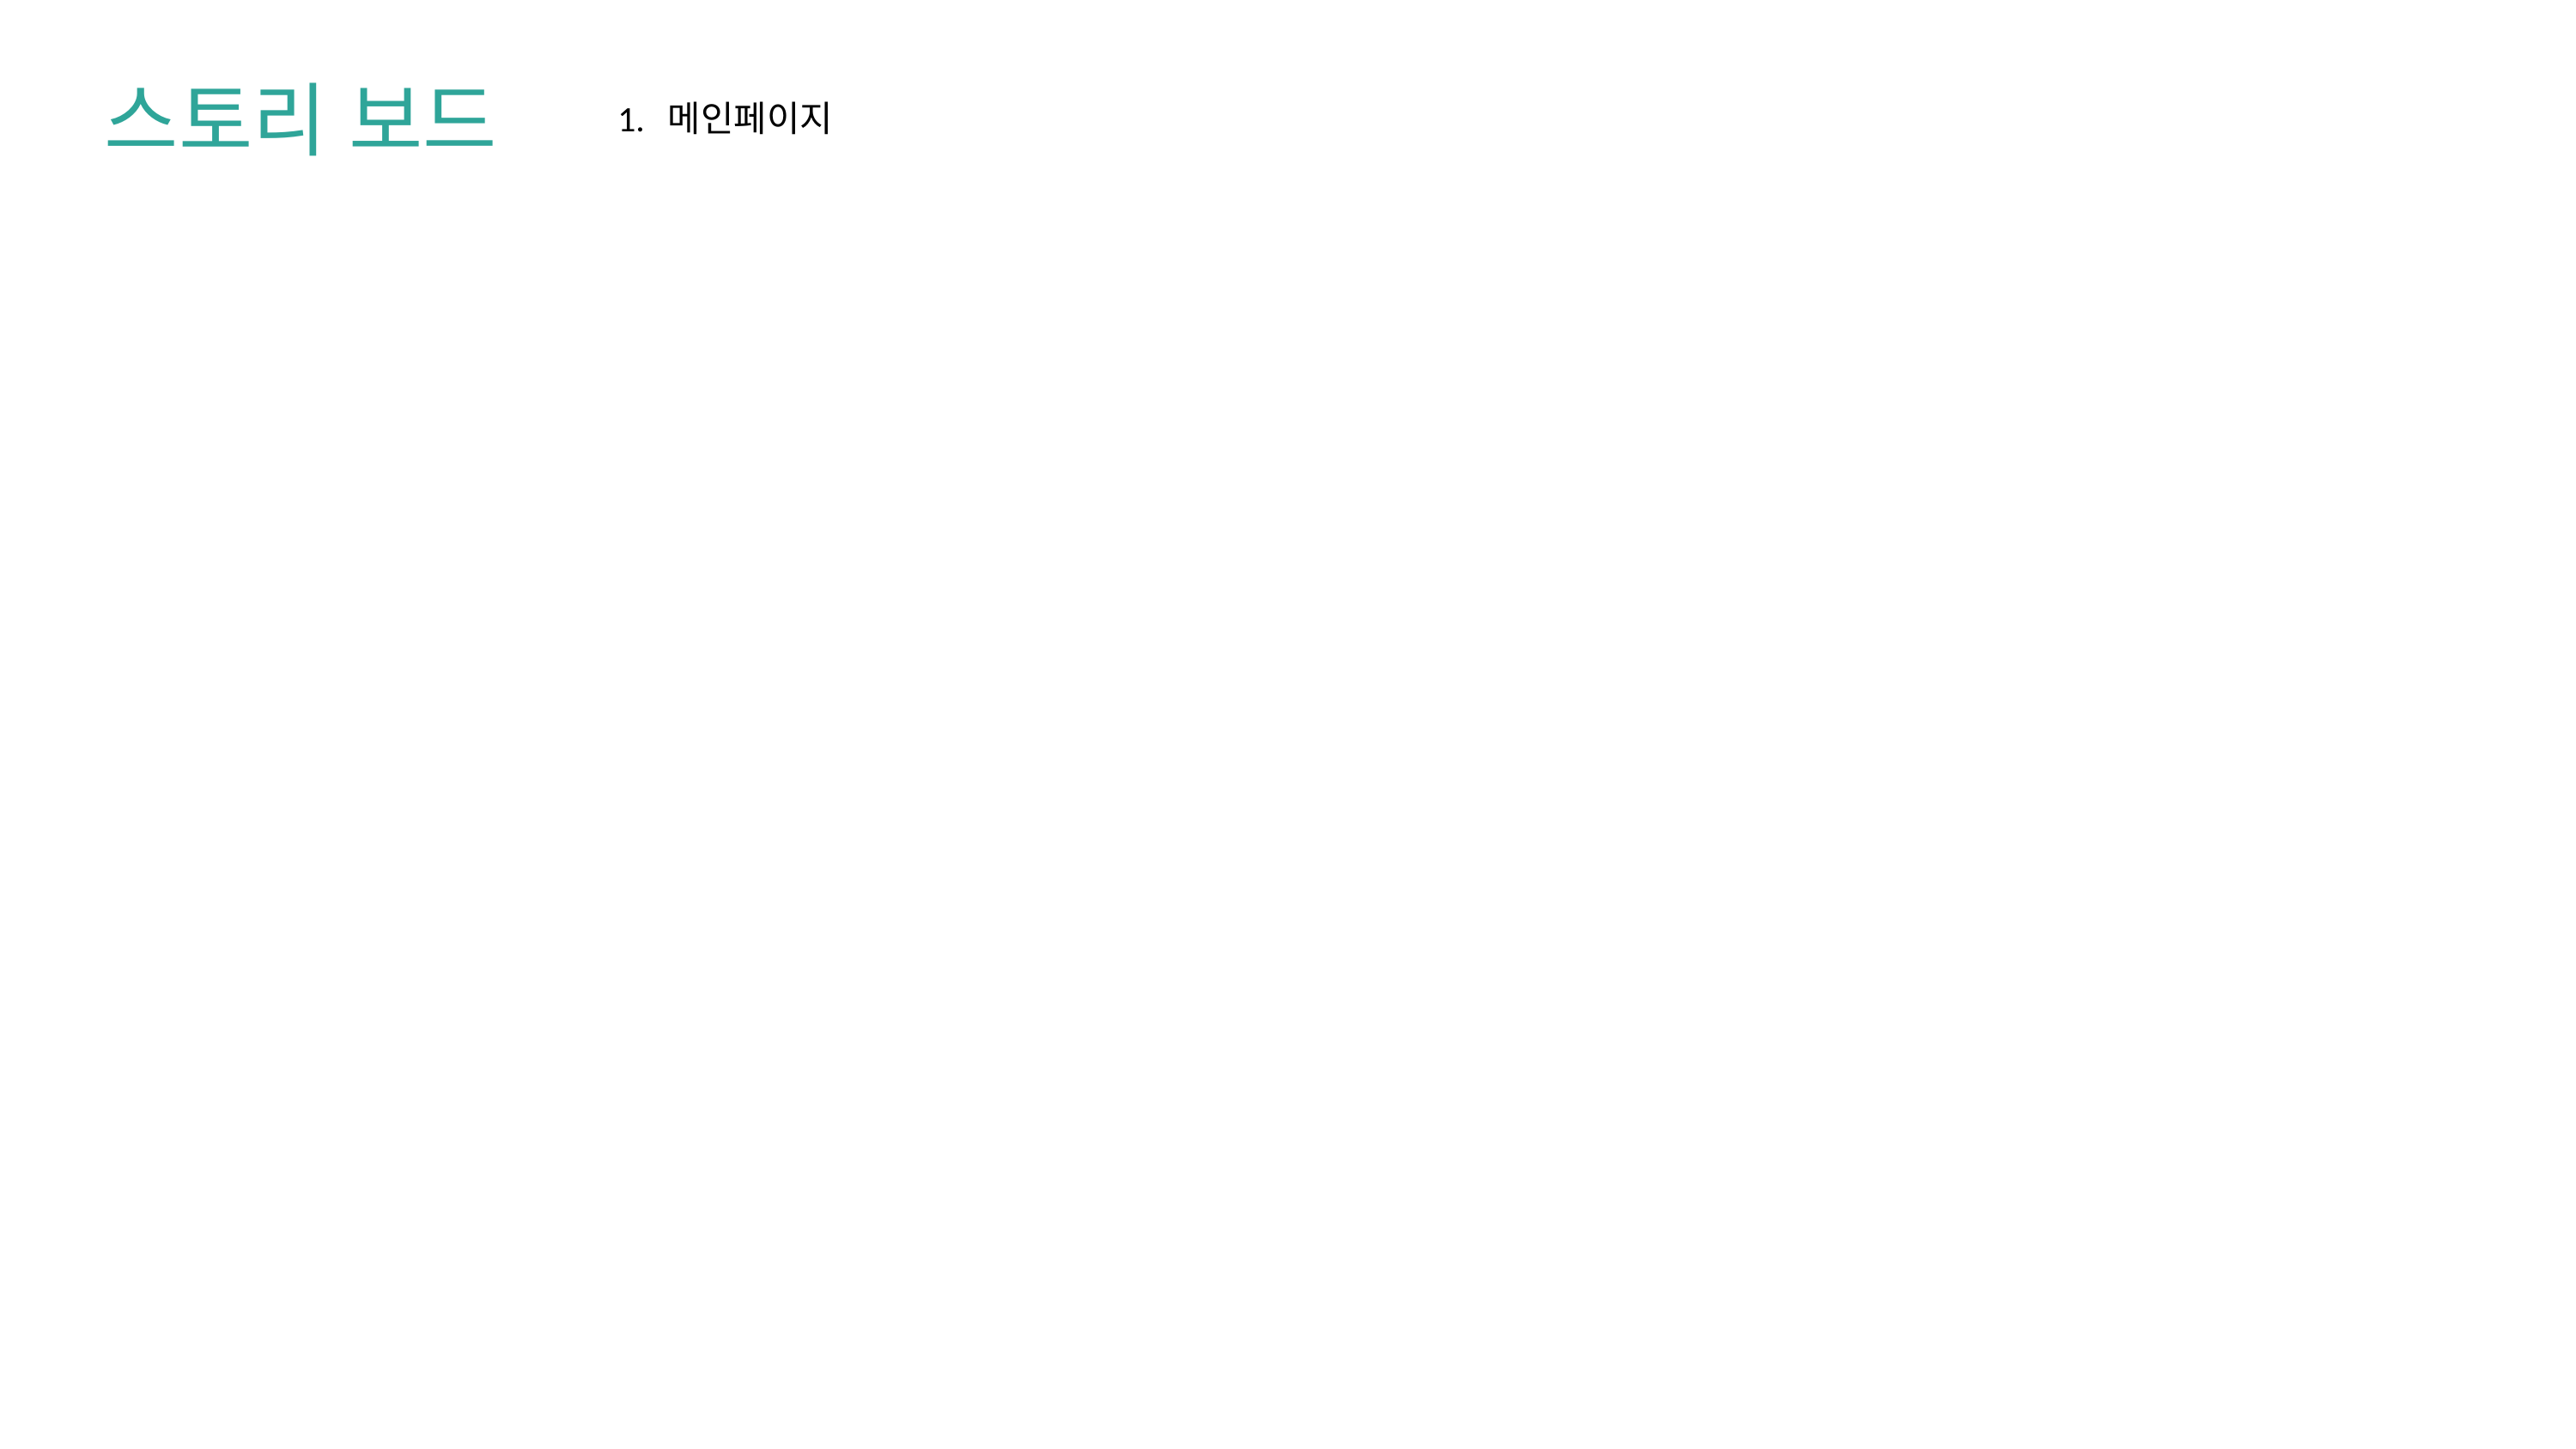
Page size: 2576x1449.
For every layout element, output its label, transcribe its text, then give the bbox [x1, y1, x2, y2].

text_box 스토리 보드 [91, 63, 668, 224]
text_box 메인페이지 [590, 82, 953, 151]
